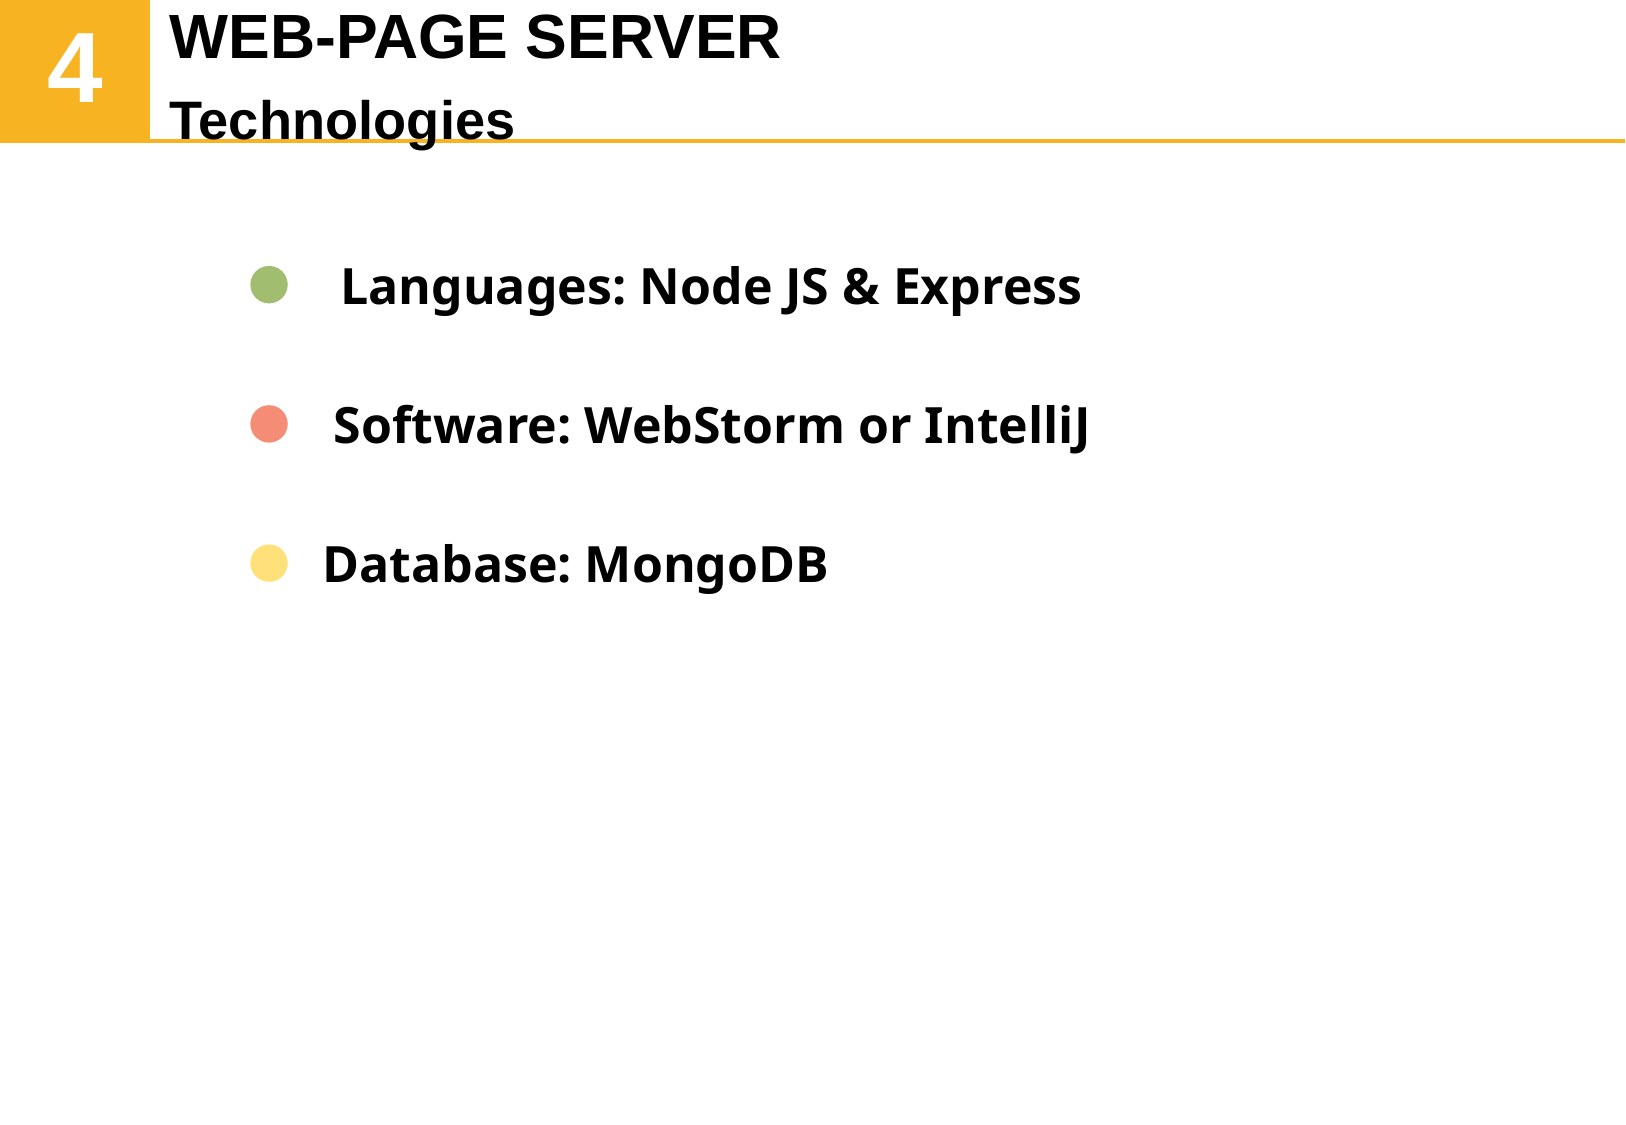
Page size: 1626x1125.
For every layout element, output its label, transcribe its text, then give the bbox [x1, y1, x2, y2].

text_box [250, 246, 1179, 601]
title 4 [0, 0, 150, 142]
list WEB-PAGE SERVER Technologies [154, 0, 1625, 142]
